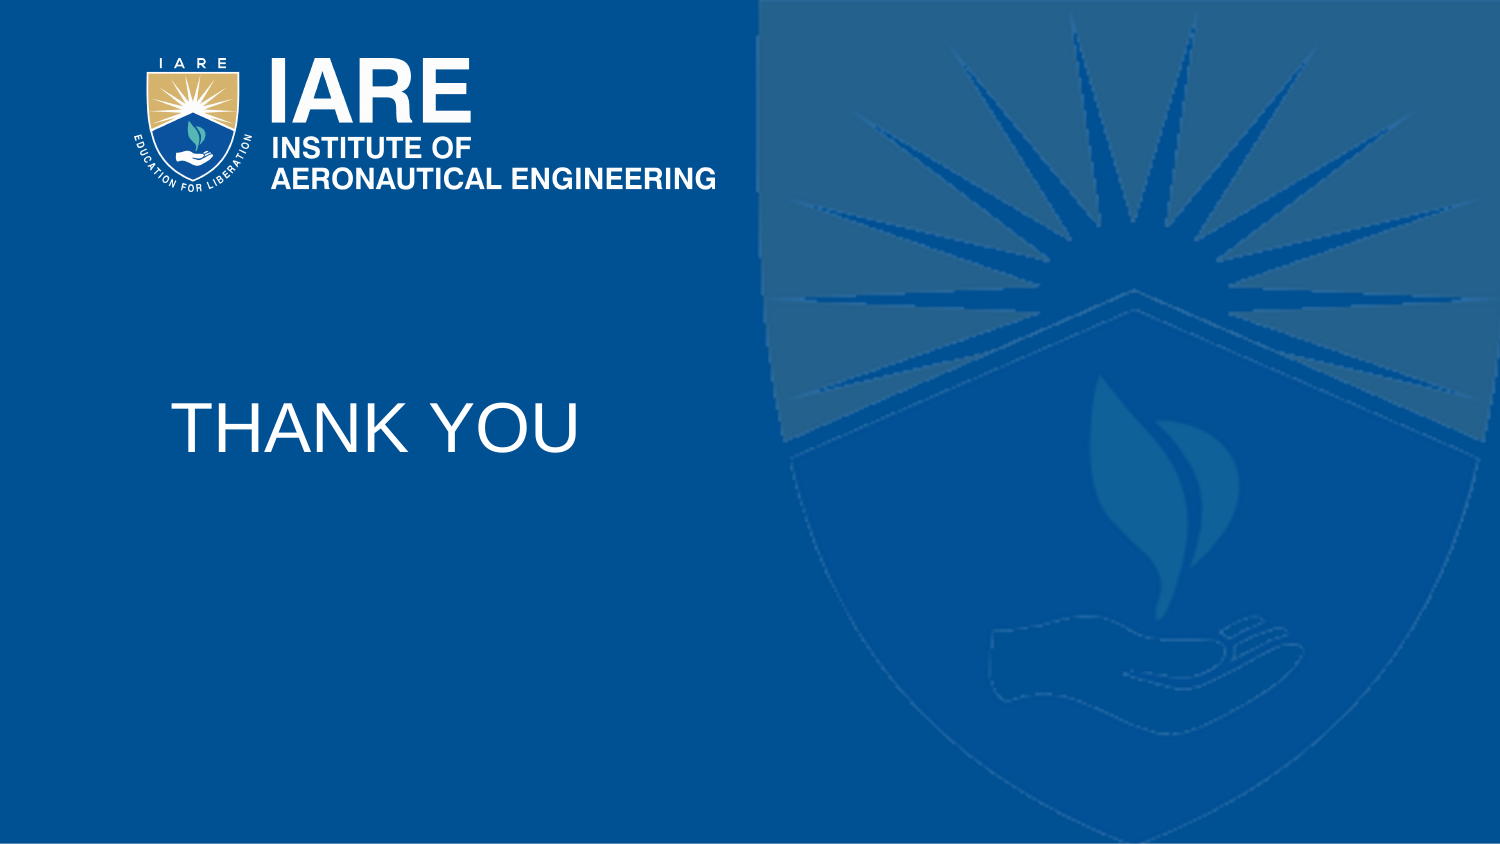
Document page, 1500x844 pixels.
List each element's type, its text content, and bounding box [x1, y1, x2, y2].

title THANK YOU [170, 395, 608, 460]
picture [134, 58, 715, 192]
